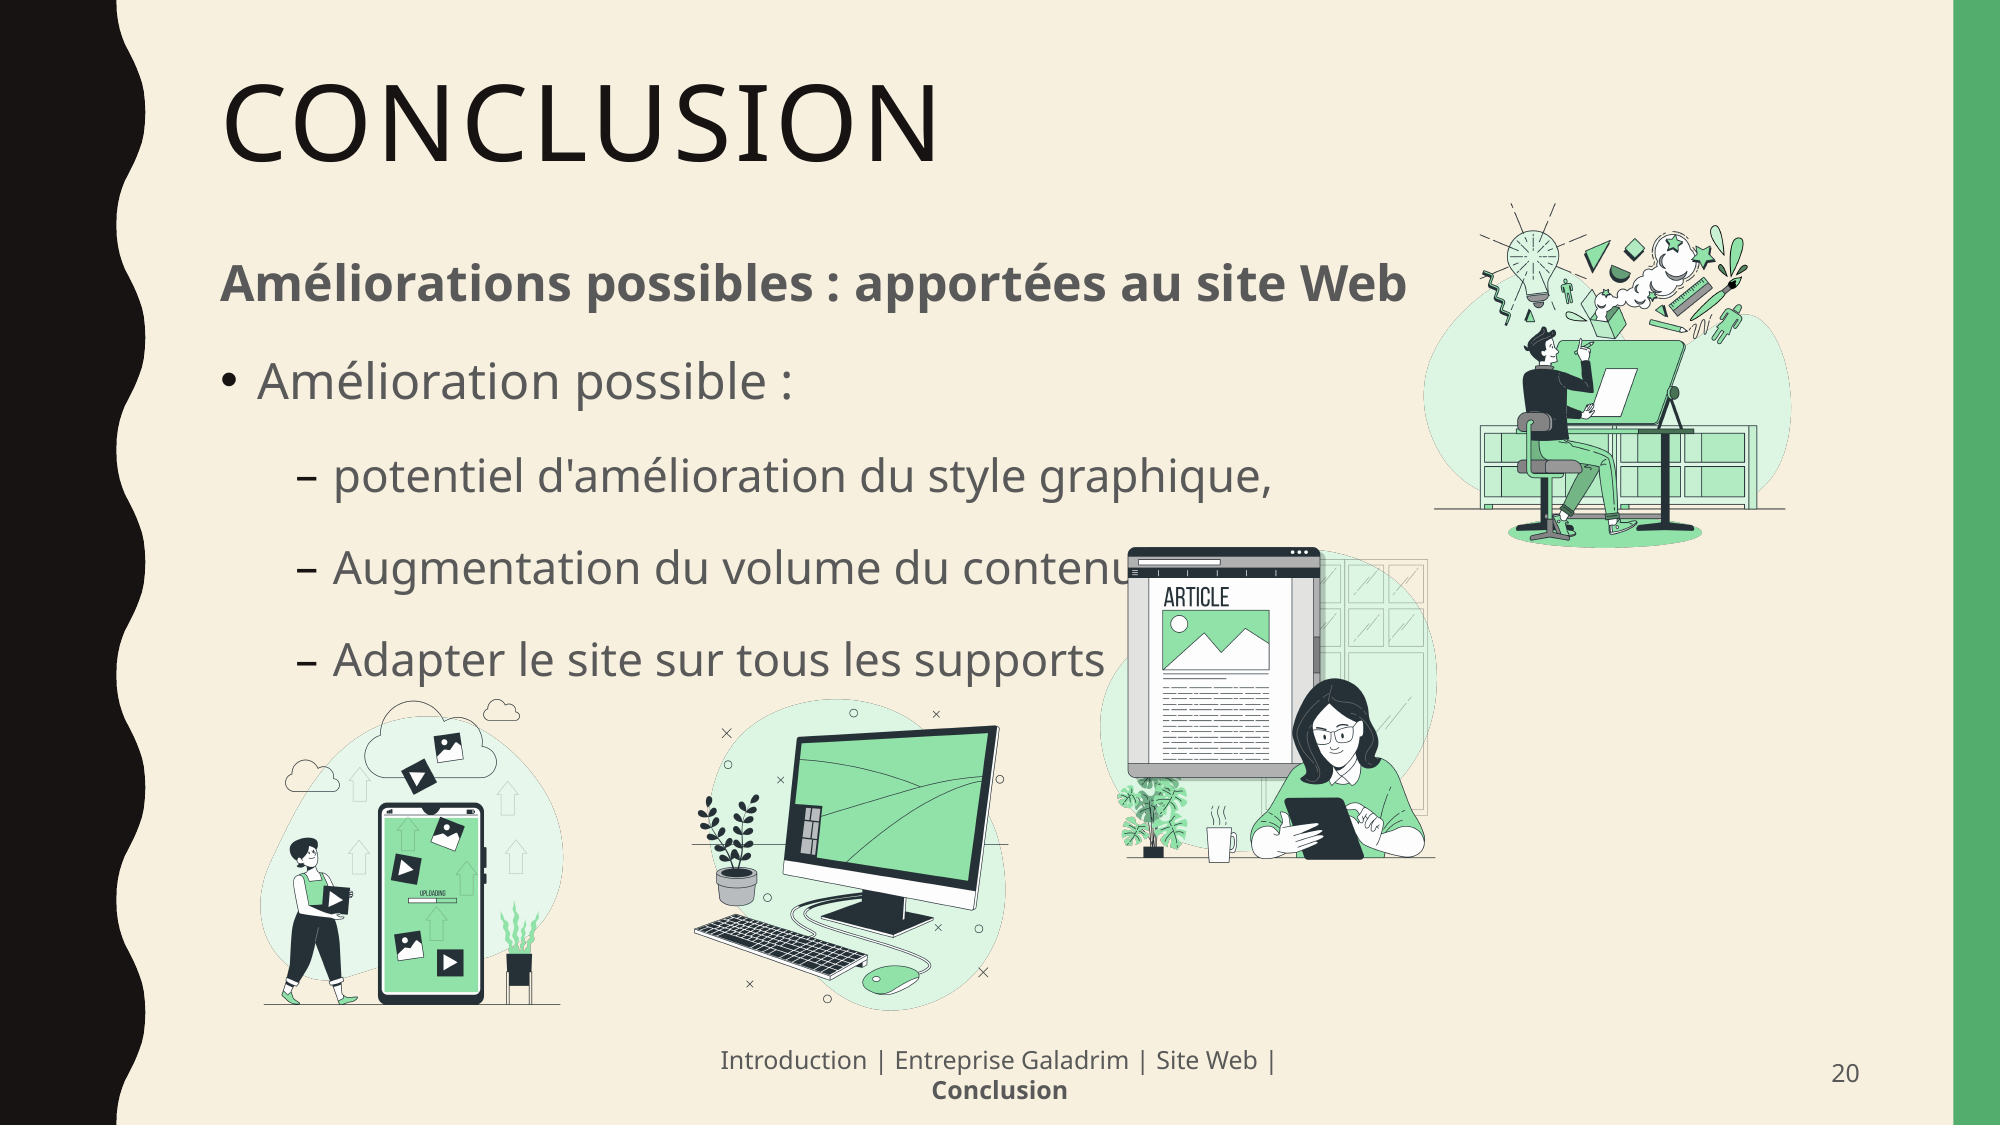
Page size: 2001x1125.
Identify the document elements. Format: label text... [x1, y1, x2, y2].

title CONCLUSION [205, 62, 1875, 234]
list Améliorations possibles : apportées au site Web Amélioration possible : potentiel d'amélioration du style graphique, Augmentation du volume du contenu Adapter le site sur tous les supports [205, 234, 1875, 1105]
picture [1094, 166, 1819, 881]
picture [687, 691, 1013, 1017]
footer Introduction | Entreprise Galadrim | Site Web | Conclusion [662, 1045, 1338, 1103]
slide_number 20 [1412, 1045, 1875, 1103]
picture [249, 691, 575, 1017]
